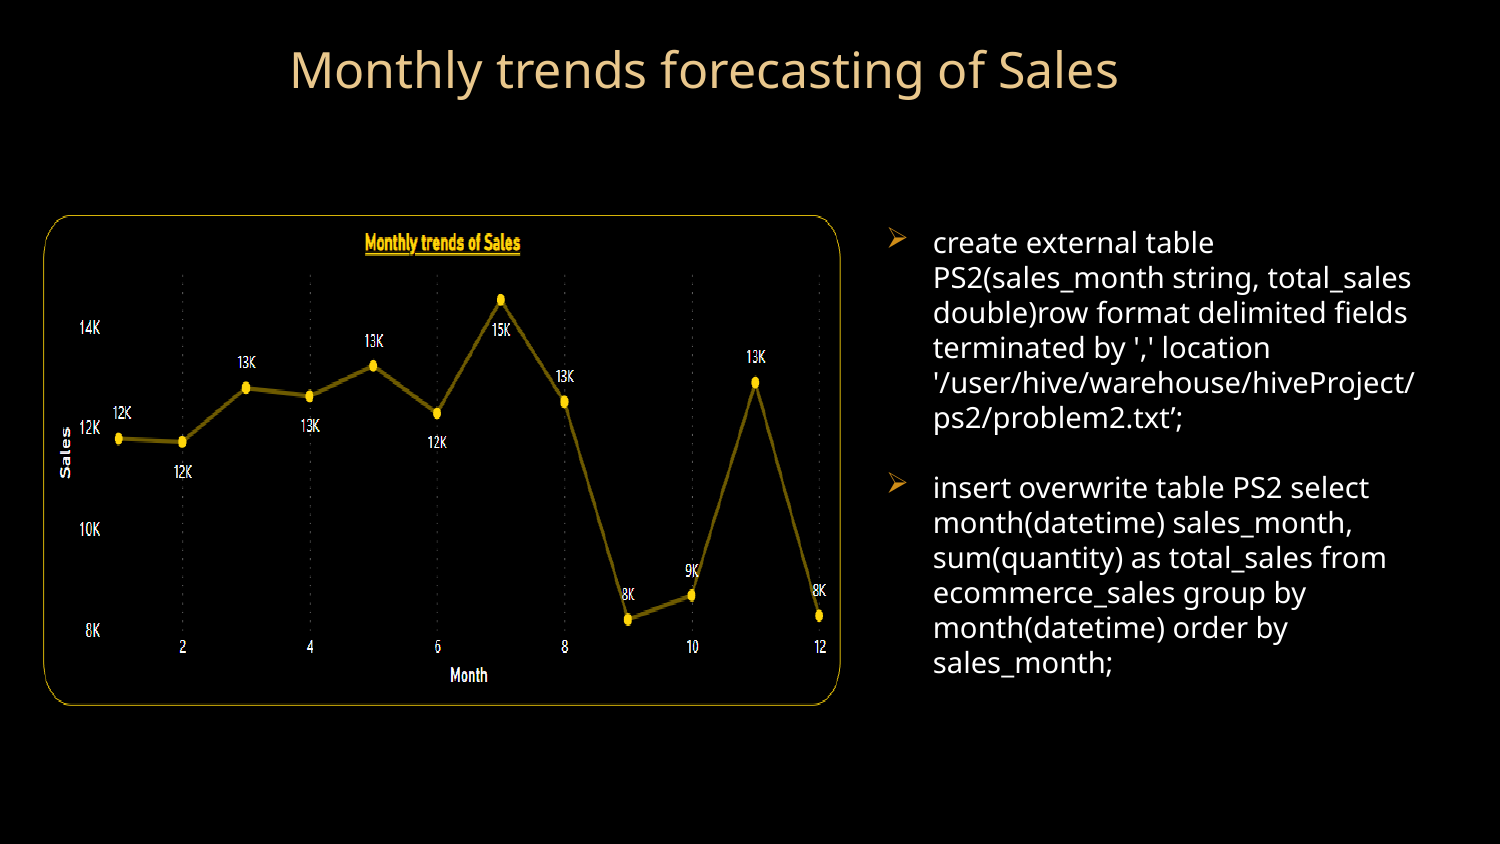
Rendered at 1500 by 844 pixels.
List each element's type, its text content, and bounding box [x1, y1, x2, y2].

text_box create external table PS2(sales_month string, total_sales double)row format delimited fields terminated by ',' location '/user/hive/warehouse/hiveProject/ps2/problem2.txt’; insert overwrite table PS2 select month(datetime) sales_month, sum(quantity) as total_sales from ecommerce_sales group by month(datetime) order by sales_month; [871, 216, 1447, 687]
picture [28, 197, 854, 729]
text_box Monthly trends forecasting of Sales [37, 23, 1372, 111]
